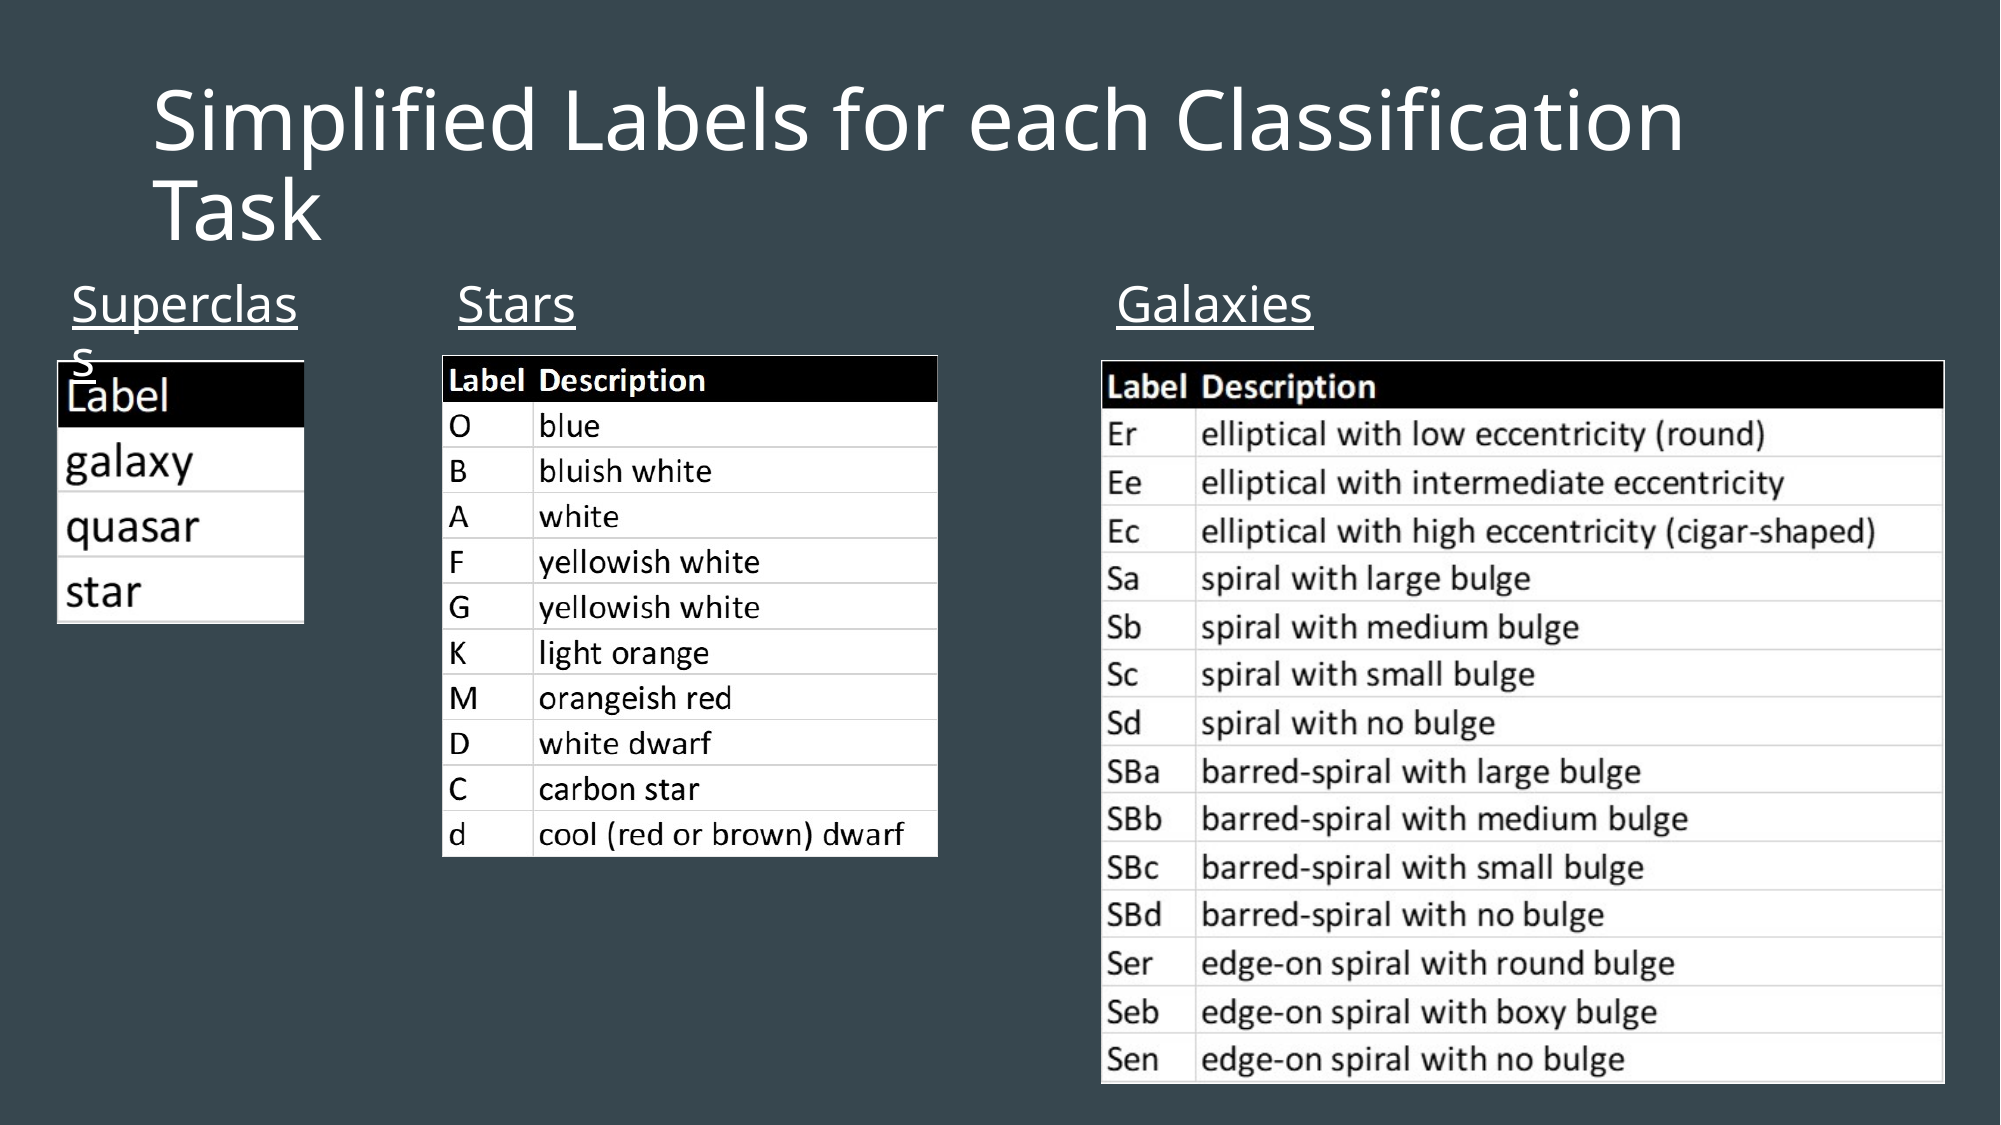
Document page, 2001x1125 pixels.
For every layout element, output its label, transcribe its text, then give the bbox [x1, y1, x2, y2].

text_box Stars [442, 264, 648, 349]
picture [442, 355, 938, 858]
title Simplified Labels for each Classification Task [137, 59, 1863, 278]
text_box Superclass [56, 264, 324, 403]
text_box Galaxies [1101, 264, 1368, 349]
picture [1100, 360, 1946, 1085]
picture [56, 360, 305, 625]
